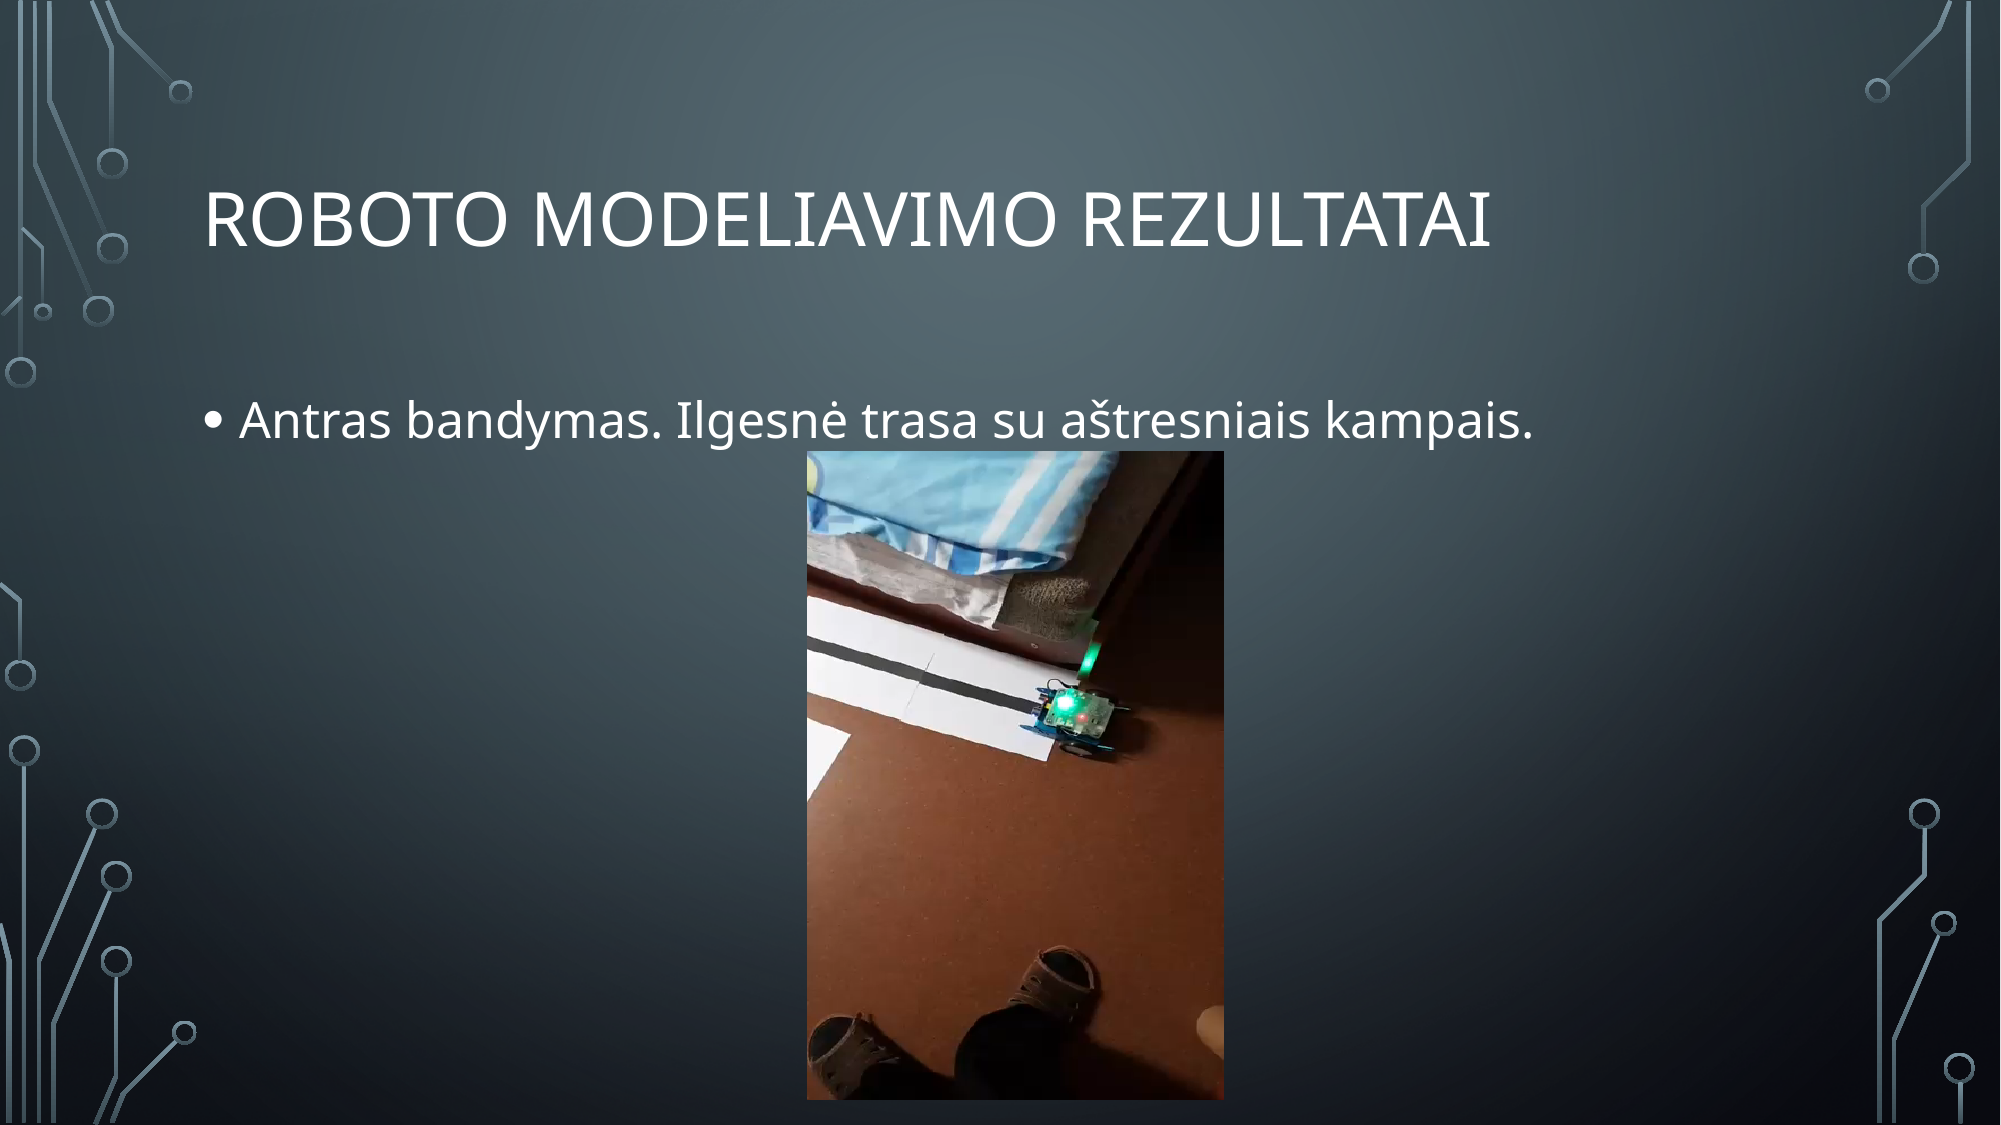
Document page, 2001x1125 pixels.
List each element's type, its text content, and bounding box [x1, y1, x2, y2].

title Roboto modeliavimo rezultatai [187, 101, 1813, 344]
list Antras bandymas. Ilgesnė trasa su aštresniais kampais. [187, 369, 1813, 950]
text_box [806, 450, 1225, 1101]
